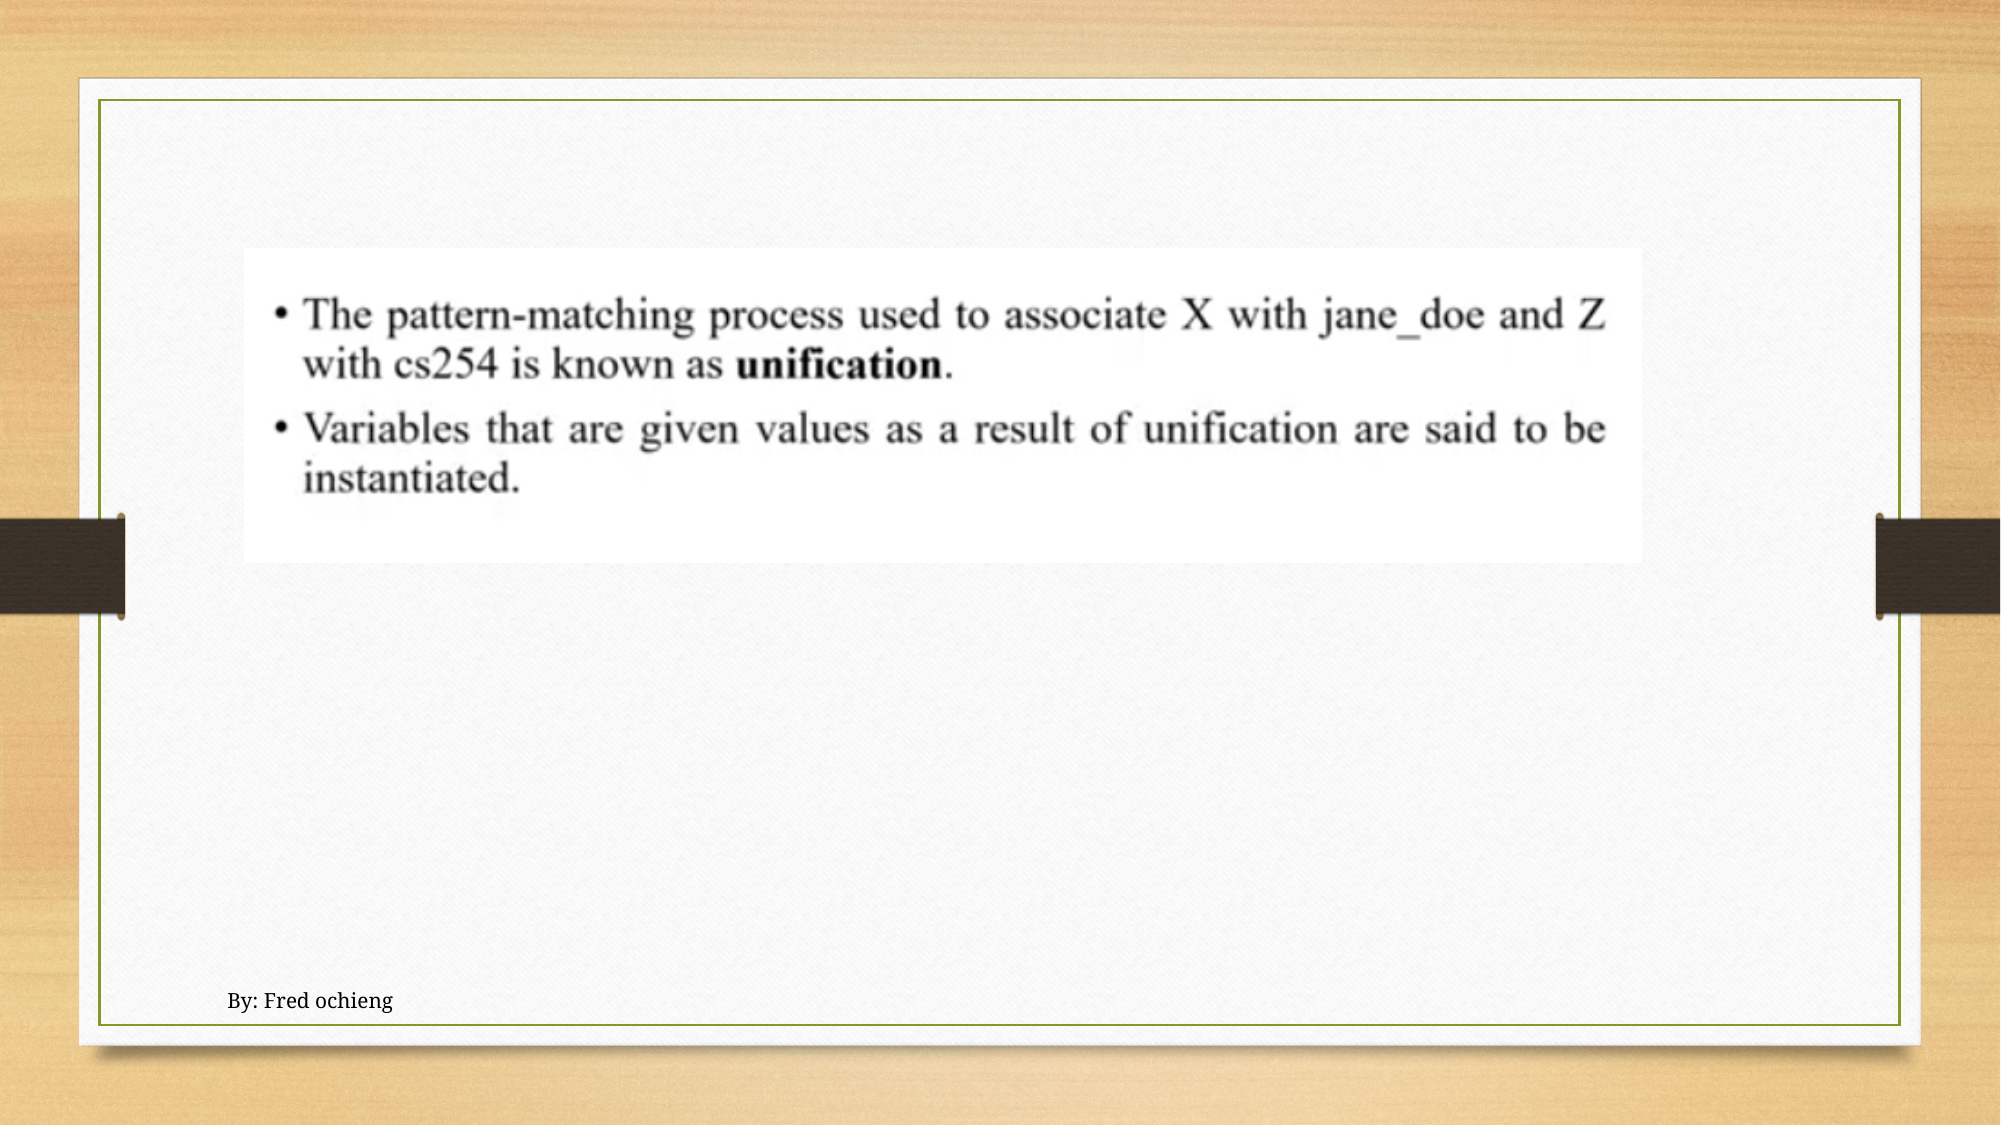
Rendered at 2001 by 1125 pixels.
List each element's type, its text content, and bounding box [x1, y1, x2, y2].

picture [0, 0, 2001, 1125]
footer By: Fred ochieng [212, 979, 1411, 1025]
